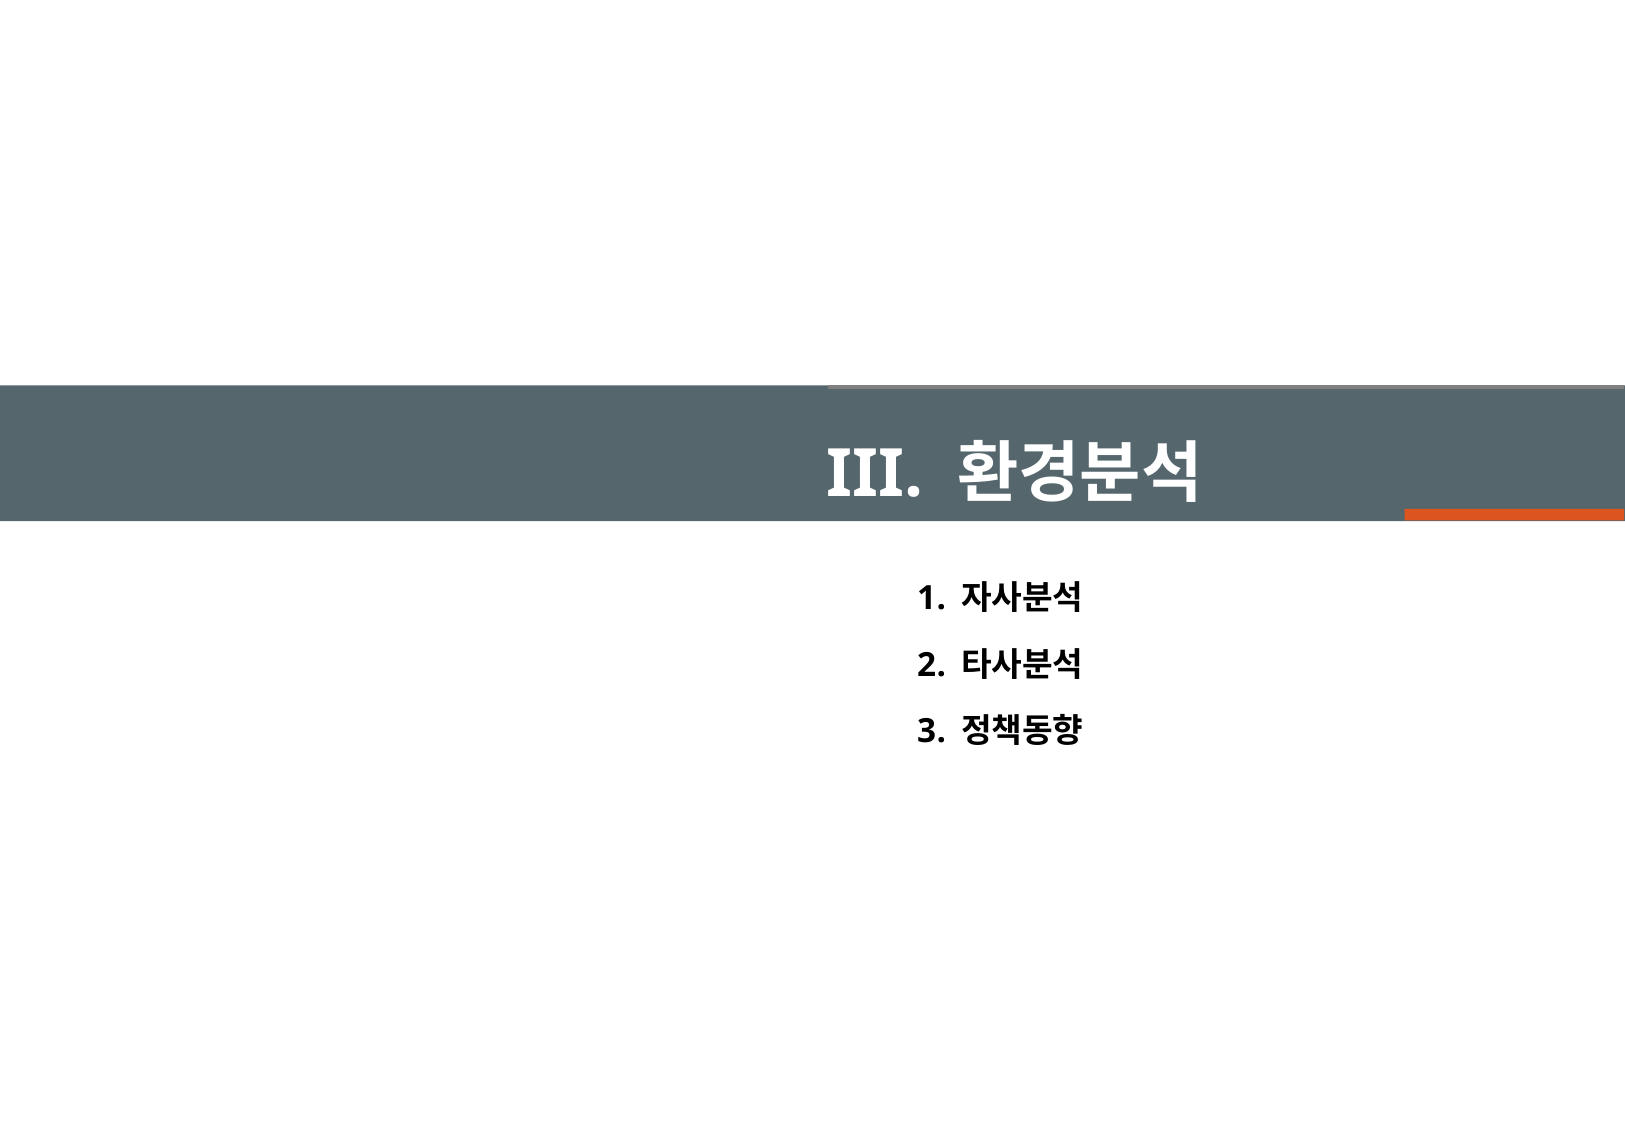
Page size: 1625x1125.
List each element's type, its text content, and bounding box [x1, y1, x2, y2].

list 자사분석 타사분석 정책동향 [902, 549, 1604, 703]
list III. 환경분석 [812, 397, 1604, 504]
